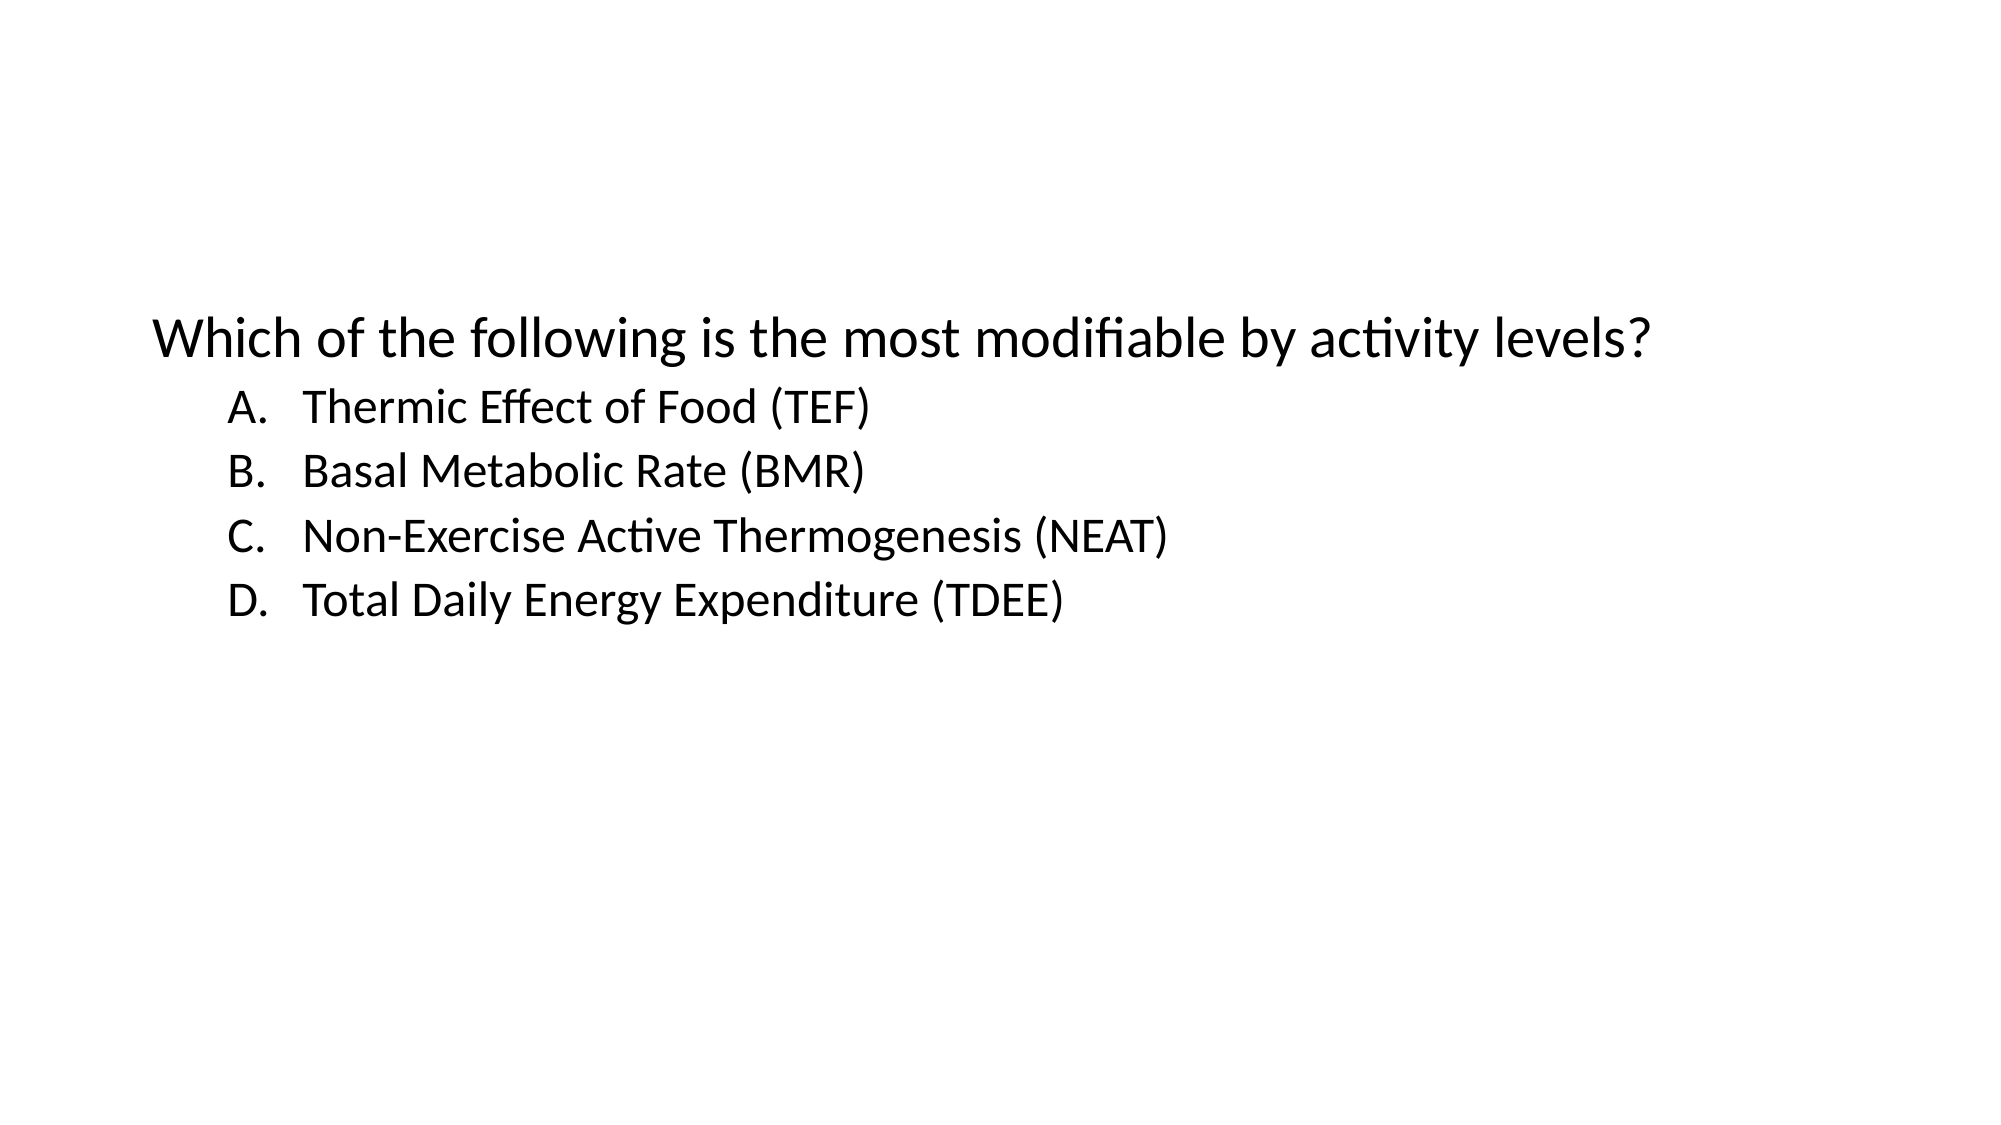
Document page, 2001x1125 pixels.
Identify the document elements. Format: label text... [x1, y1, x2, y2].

list Which of the following is the most modifiable by activity levels? Thermic Effect of Food (TEF) Basal Metabolic Rate (BMR) Non-Exercise Active Thermogenesis (NEAT) Total Daily Energy Expenditure (TDEE) [137, 299, 1863, 1014]
